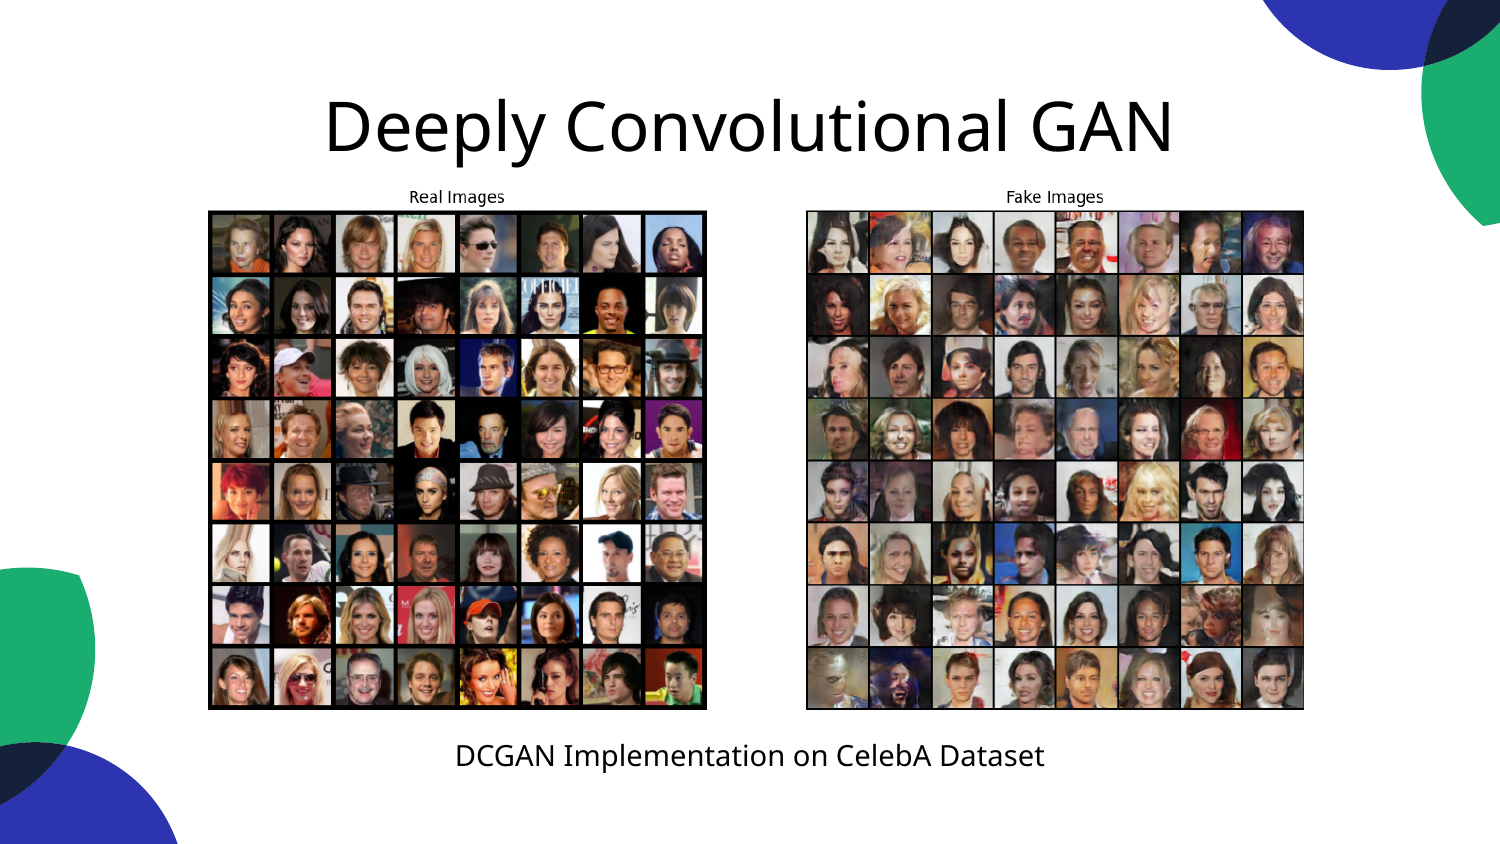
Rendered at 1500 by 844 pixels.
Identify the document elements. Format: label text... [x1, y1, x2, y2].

text_box DCGAN Implementation on CelebA Dataset [366, 731, 1134, 787]
picture [195, 176, 1305, 723]
title Deeply Convolutional GAN [118, 55, 1382, 170]
